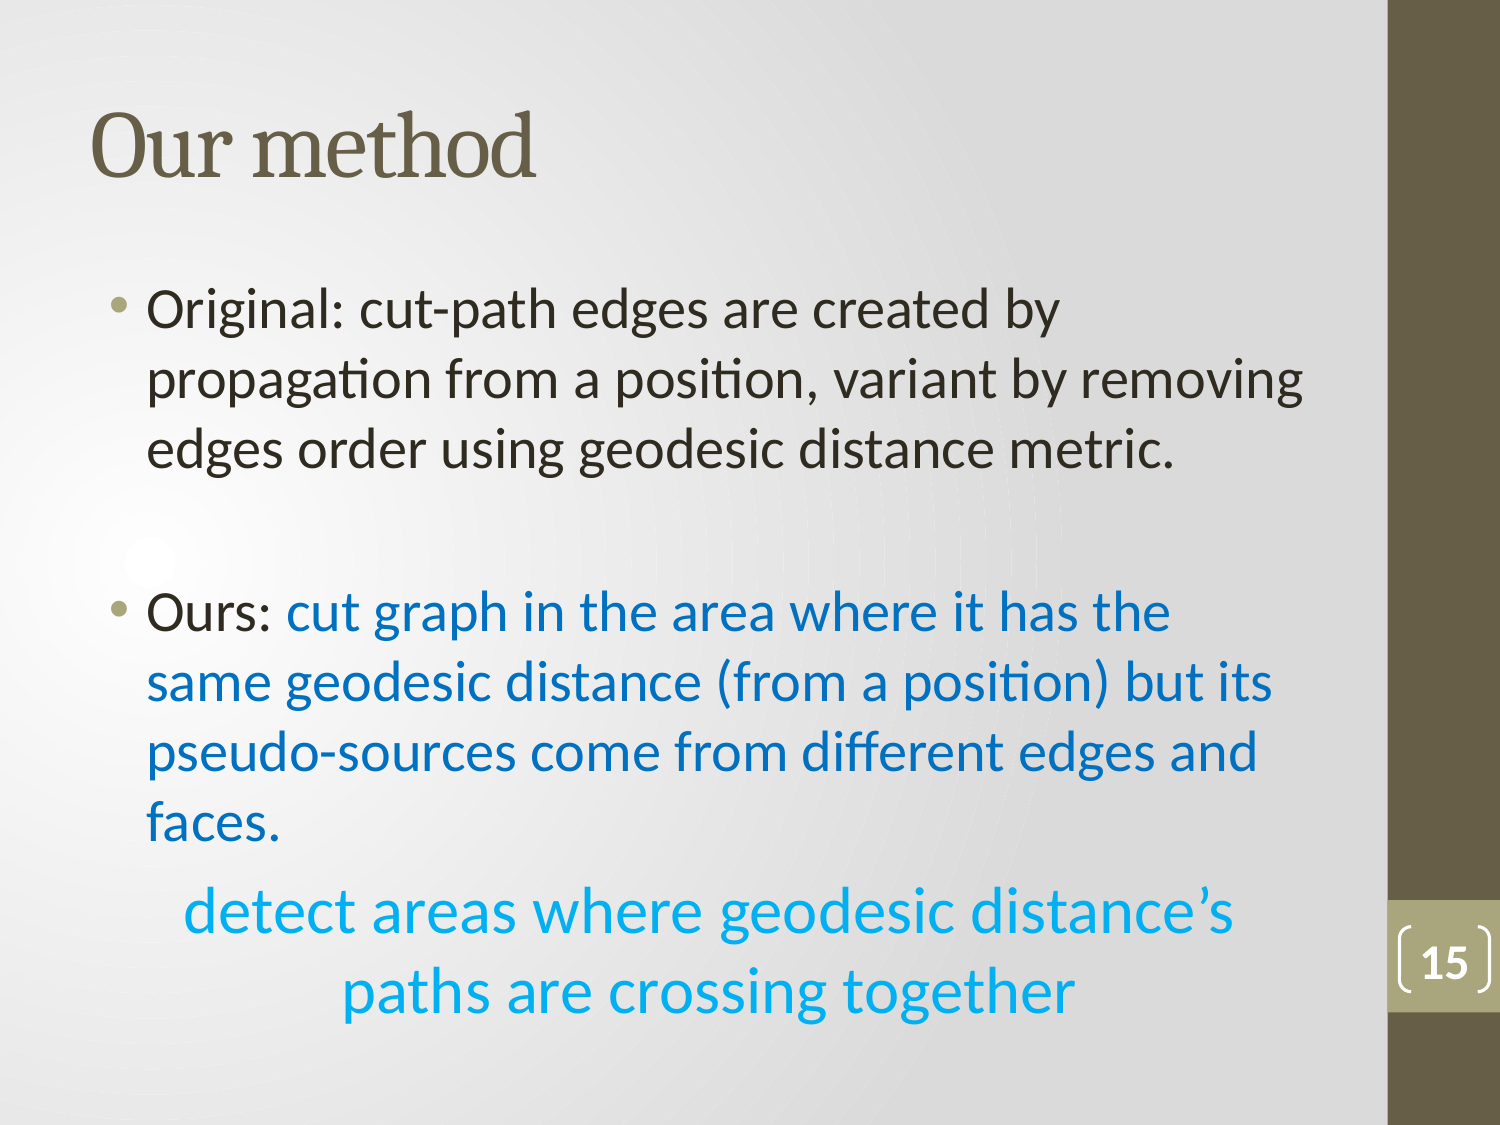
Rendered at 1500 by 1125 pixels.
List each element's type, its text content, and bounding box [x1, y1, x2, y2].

list Original: cut-path edges are created by propagation from a position, variant by removing edges order using geodesic distance metric. Ours: cut graph in the area where it has the same geodesic distance (from a position) but its pseudo-sources come from different edges and faces. detect areas where geodesic distance’s paths are crossing together [75, 262, 1325, 1050]
title Our method [75, 45, 1325, 233]
slide_number 15 [1397, 925, 1492, 994]
